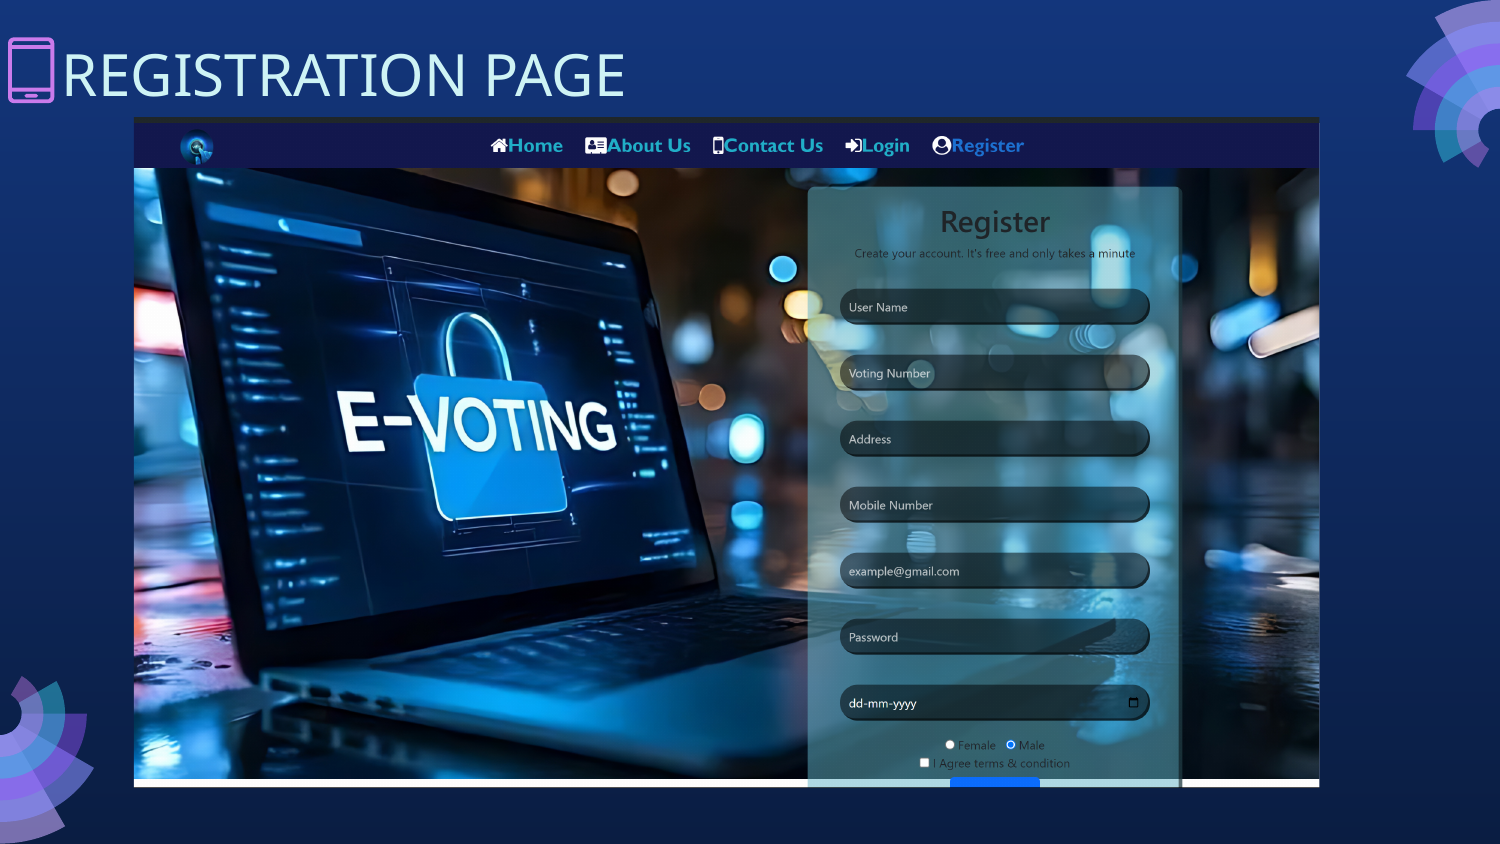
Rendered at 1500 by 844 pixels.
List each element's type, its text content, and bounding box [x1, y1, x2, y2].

title REGISTRATION PAGE [46, 23, 1311, 118]
picture [133, 117, 1320, 819]
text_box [7, 37, 55, 104]
